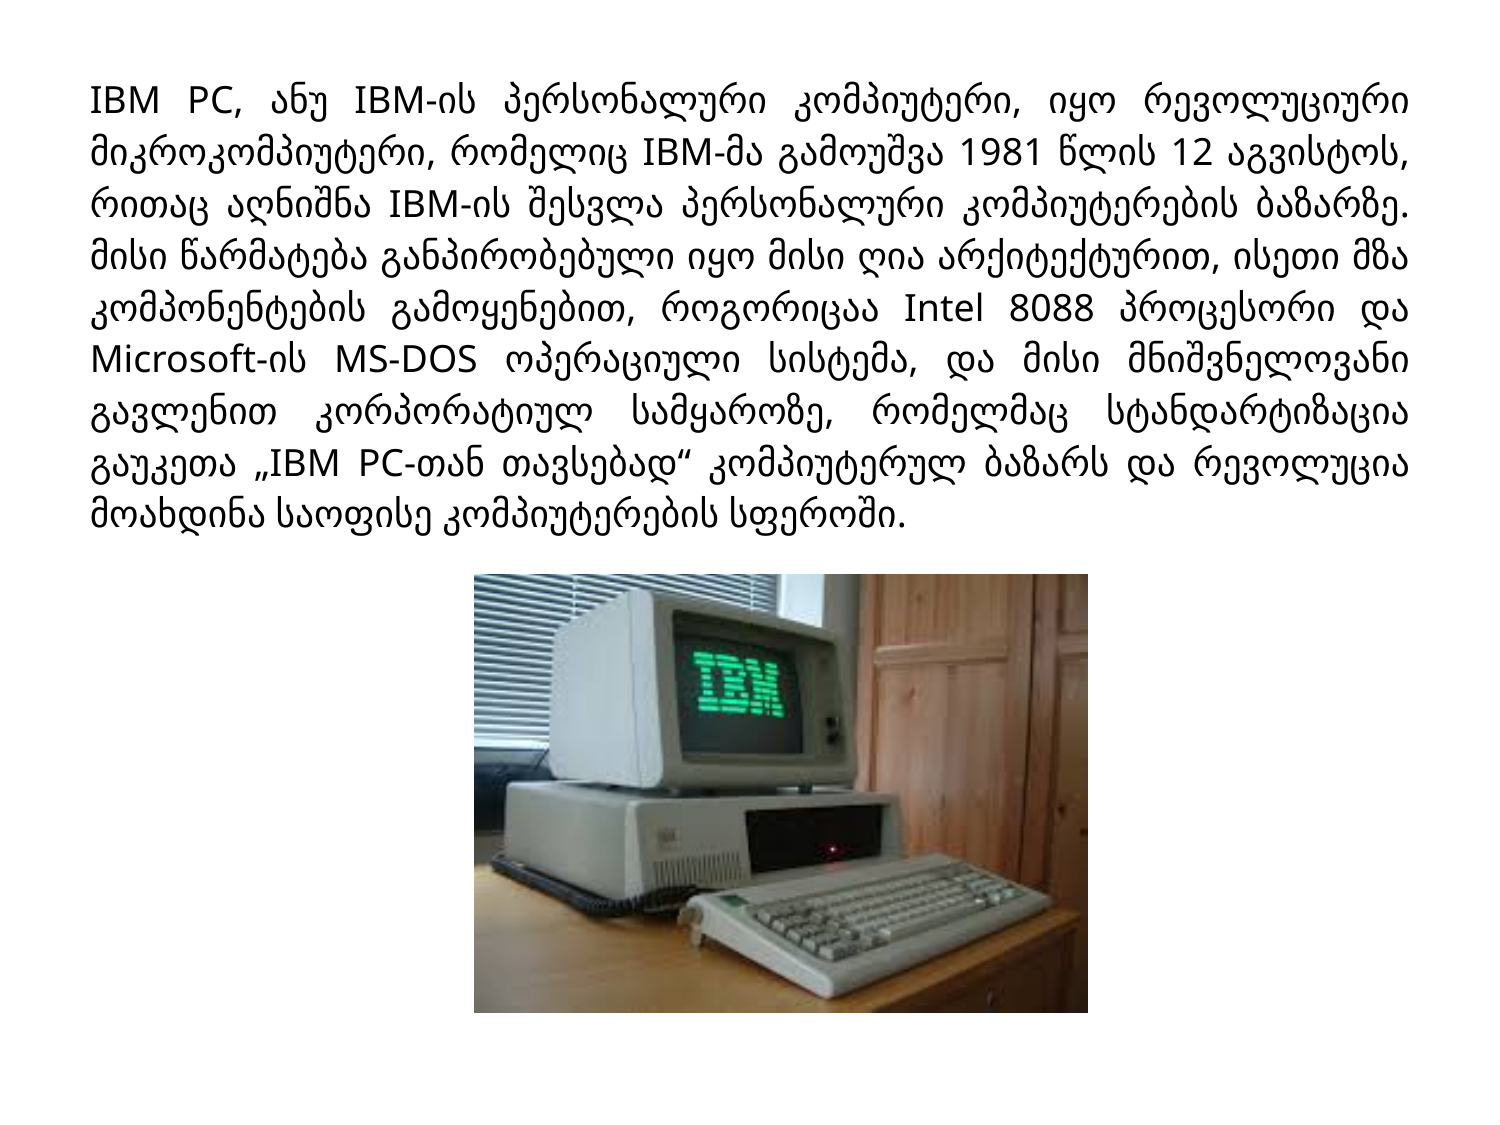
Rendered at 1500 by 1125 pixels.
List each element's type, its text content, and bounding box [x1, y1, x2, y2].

picture [474, 574, 1088, 1013]
text_box IBM PC, ანუ IBM-ის პერსონალური კომპიუტერი, იყო რევოლუციური მიკროკომპიუტერი, რომელიც IBM-მა გამოუშვა 1981 წლის 12 აგვისტოს, რითაც აღნიშნა IBM-ის შესვლა პერსონალური კომპიუტერების ბაზარზე. მისი წარმატება განპირობებული იყო მისი ღია არქიტექტურით, ისეთი მზა კომპონენტების გამოყენებით, როგორიცაა Intel 8088 პროცესორი და Microsoft-ის MS-DOS ოპერაციული სისტემა, და მისი მნიშვნელოვანი გავლენით კორპორატიულ სამყაროზე, რომელმაც სტანდარტიზაცია გაუკეთა „IBM PC-თან თავსებად“ კომპიუტერულ ბაზარს და რევოლუცია მოახდინა საოფისე კომპიუტერების სფეროში. [74, 62, 1425, 543]
